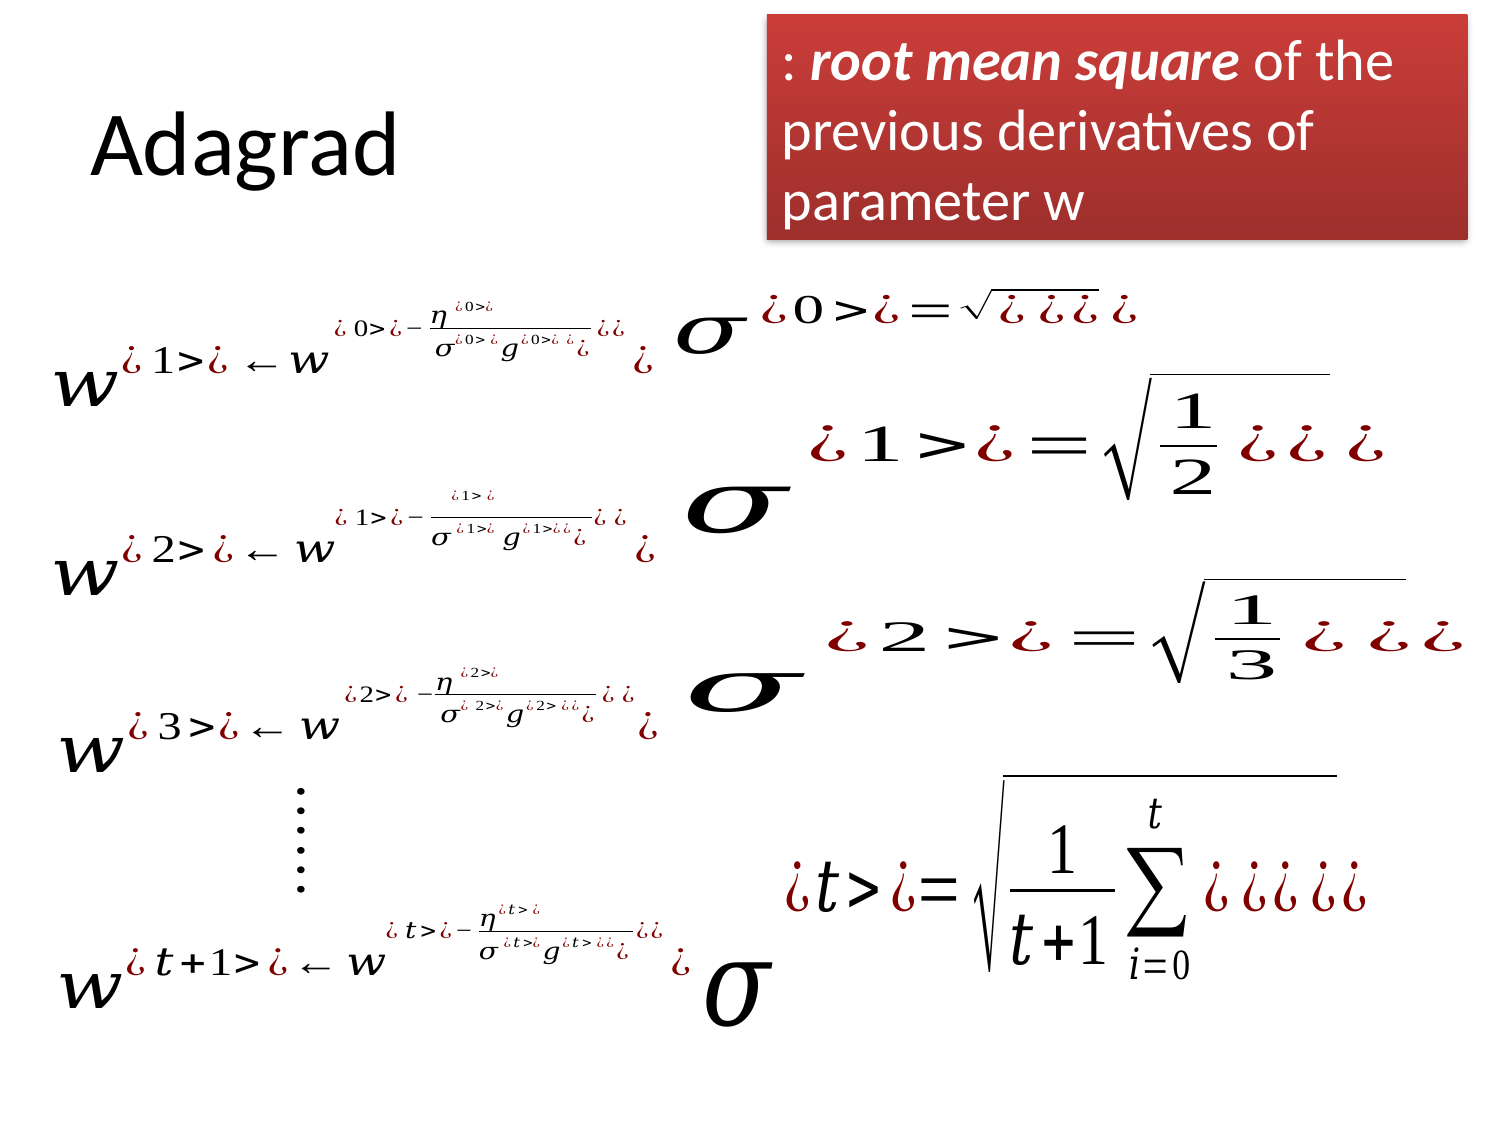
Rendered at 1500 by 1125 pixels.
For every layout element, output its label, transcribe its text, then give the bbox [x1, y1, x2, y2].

title Adagrad [75, 45, 761, 233]
